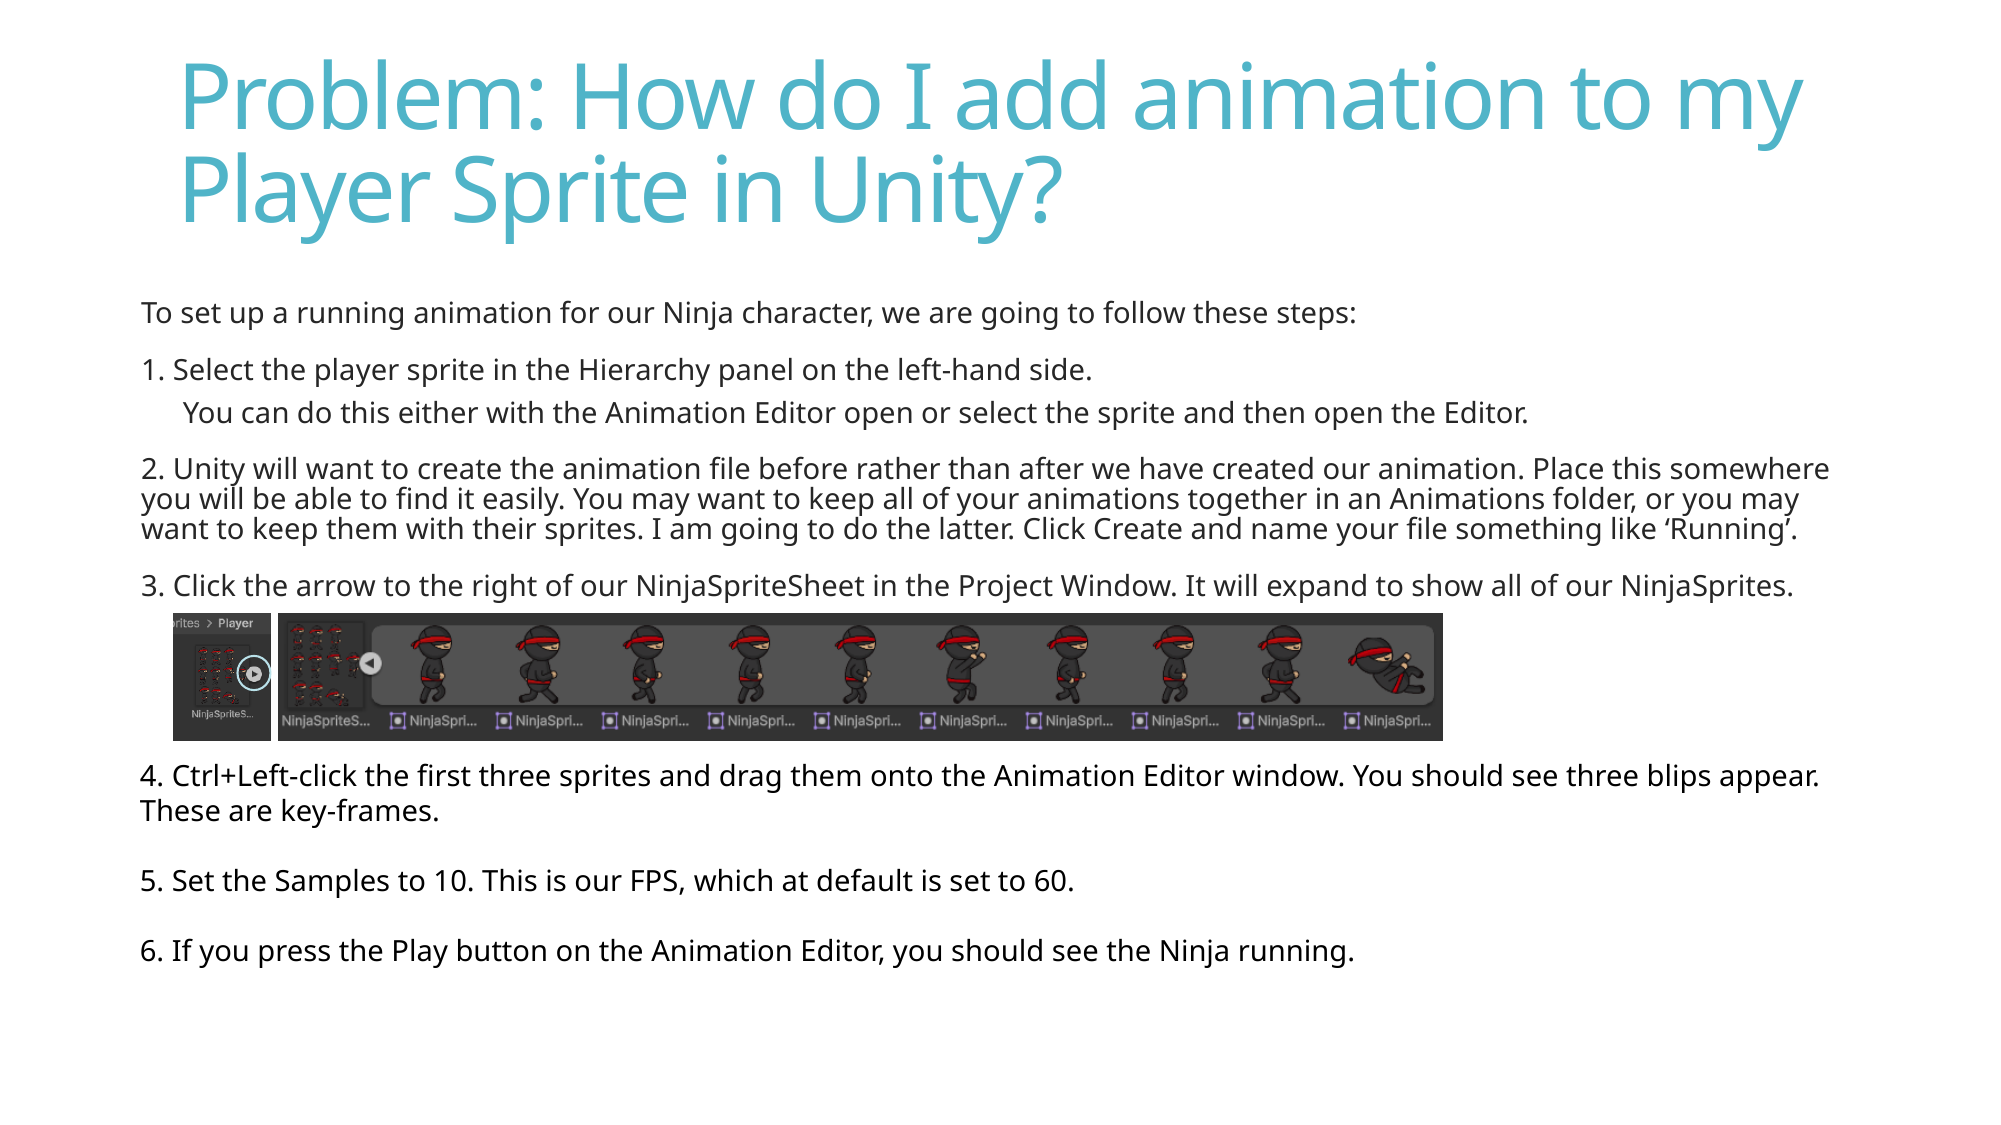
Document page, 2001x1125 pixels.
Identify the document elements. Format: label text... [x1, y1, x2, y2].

picture [278, 613, 1443, 741]
text_box Problem: How do I add animation to my Player Sprite in Unity? [162, 38, 1838, 258]
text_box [173, 613, 271, 741]
text_box 4. Ctrl+Left-click the first three sprites and drag them onto the Animation Editor window. You should see three blips appear. These are key-frames. 5. Set the Samples to 10. This is our FPS, which at default is set to 60. 6. If you press the Play button on the Animation Editor, you should see the Ninja running. [124, 749, 1876, 975]
list To set up a running animation for our Ninja character, we are going to follow these steps: 1. Select the player sprite in the Hierarchy panel on the left-hand side. You can do this either with the Animation Editor open or select the sprite and then open the Editor. 2. Unity will want to create the animation file before rather than after we have created our animation. Place this somewhere you will be able to find it easily. You may want to keep all of your animations together in an Animations folder, or you may want to keep them with their sprites. I am going to do the latter. Click Create and name your file something like ‘Running’. 3. Click the arrow to the right of our NinjaSpriteSheet in the Project Window. It will expand to show all of our NinjaSprites. [111, 292, 1876, 750]
